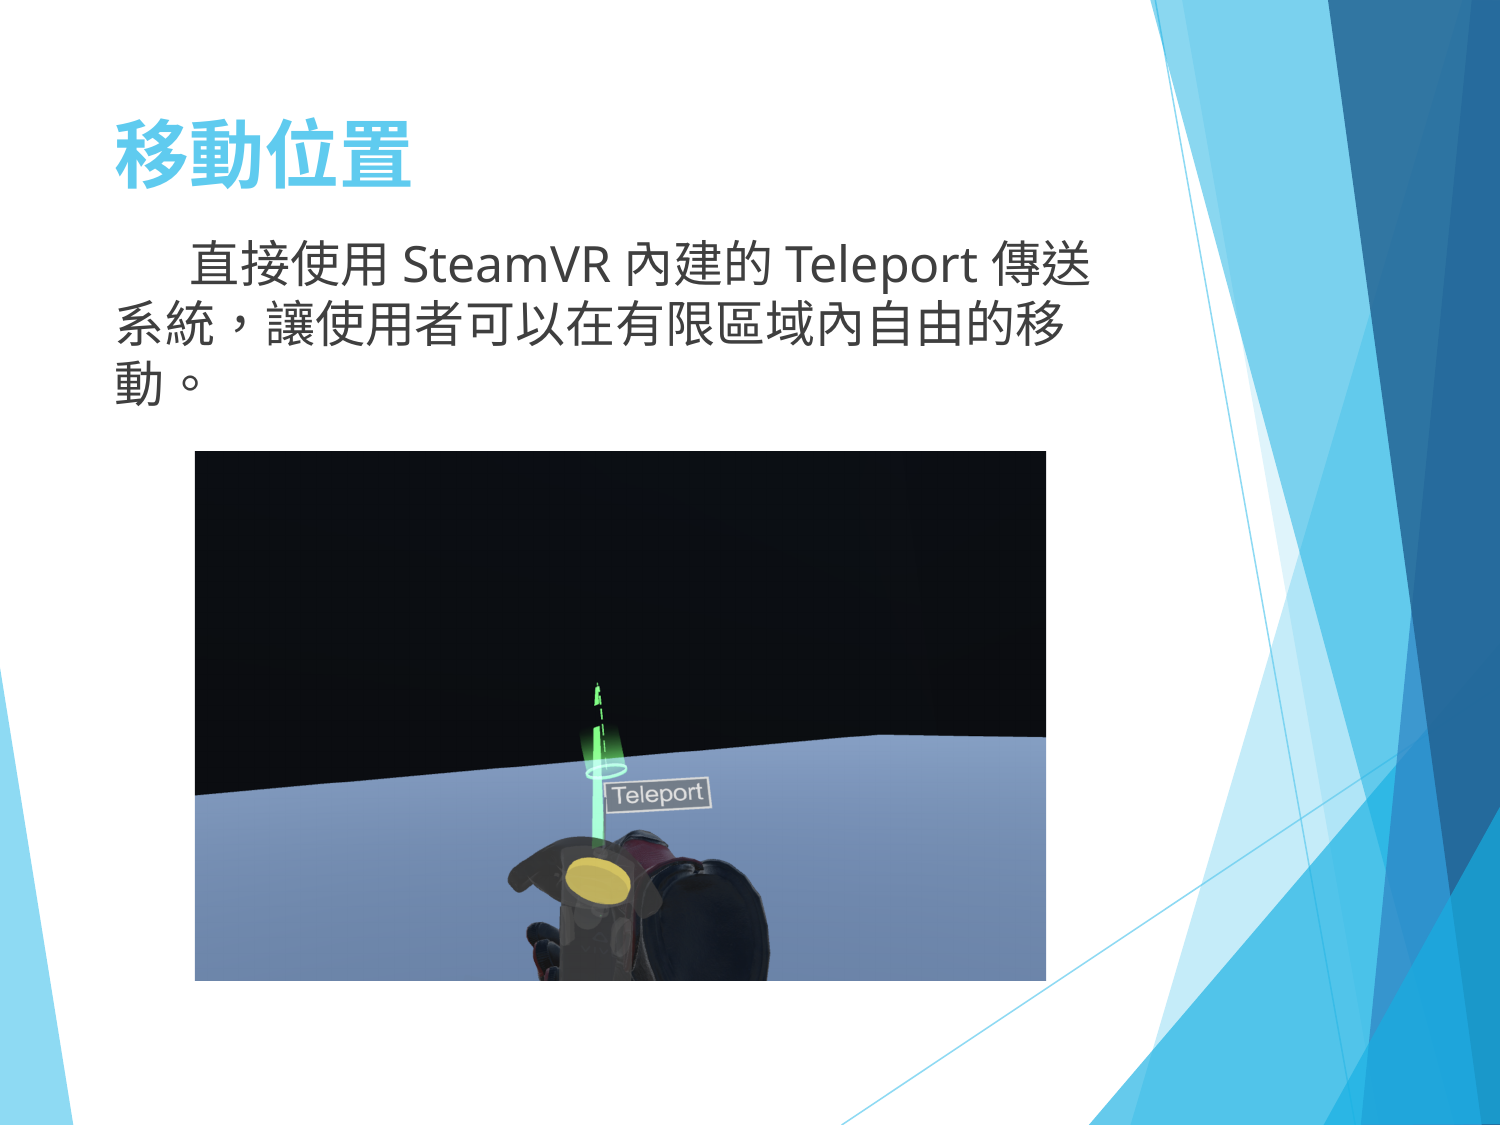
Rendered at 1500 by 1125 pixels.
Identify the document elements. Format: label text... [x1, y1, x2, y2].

title 移動位置 [99, 99, 1142, 225]
list 直接使用SteamVR內建的Teleport傳送系統，讓使用者可以在有限區域內自由的移動。 [99, 225, 1142, 900]
picture [194, 450, 1047, 981]
